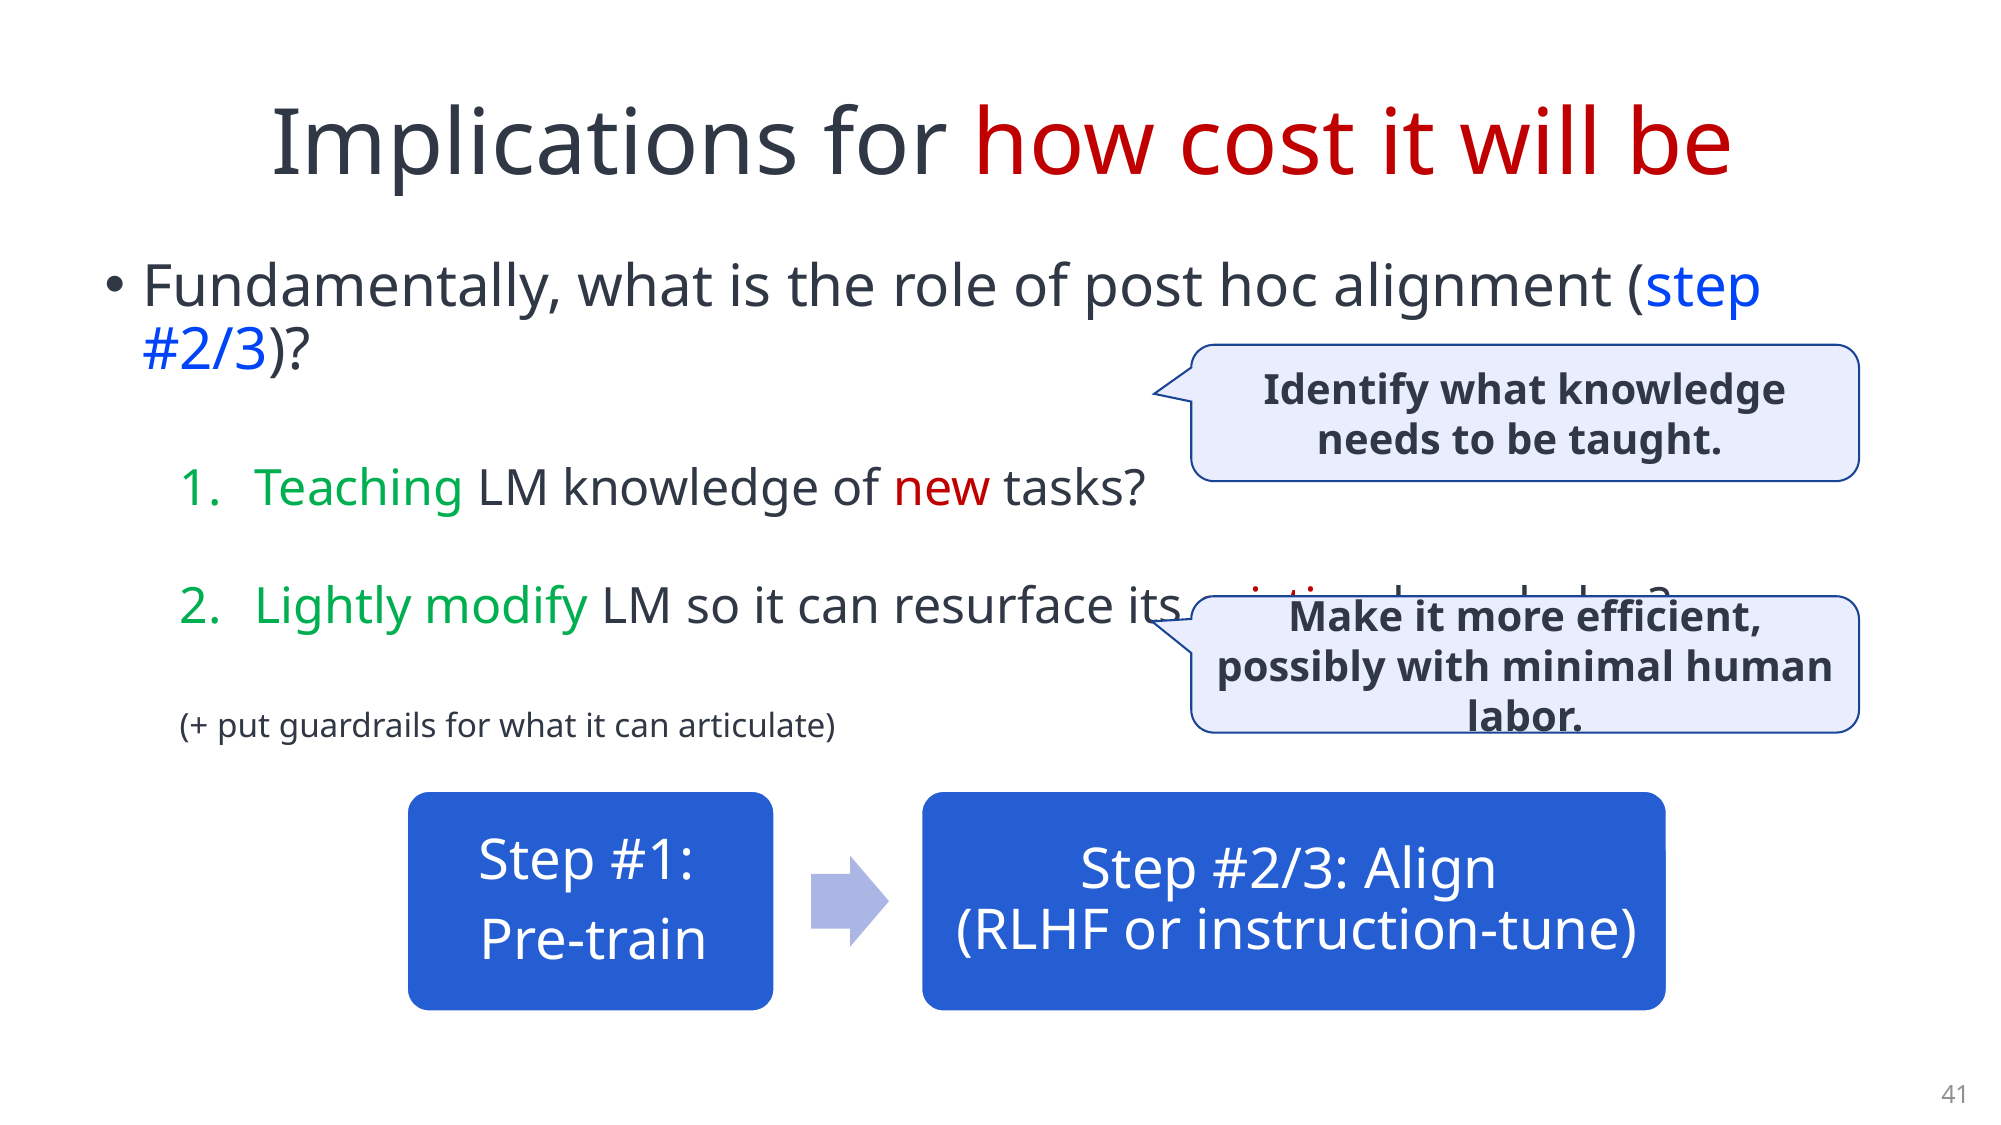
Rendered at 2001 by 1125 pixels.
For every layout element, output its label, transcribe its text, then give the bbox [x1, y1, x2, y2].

text_box Identify what knowledge needs to be taught. [1151, 343, 1861, 483]
list Fundamentally, what is the role of post hoc alignment (step #2/3)? Teaching LM knowledge of new tasks? Lightly modify LM so it can resurface its existing knowledge? (+ put guardrails for what it can articulate) [89, 248, 1935, 1014]
slide_number 41 [1912, 1065, 2000, 1125]
text_box Make it more efficient, possibly with minimal human labor. [1149, 595, 1861, 734]
title Implications for how cost it will be [32, 62, 1974, 228]
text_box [406, 778, 1668, 1025]
